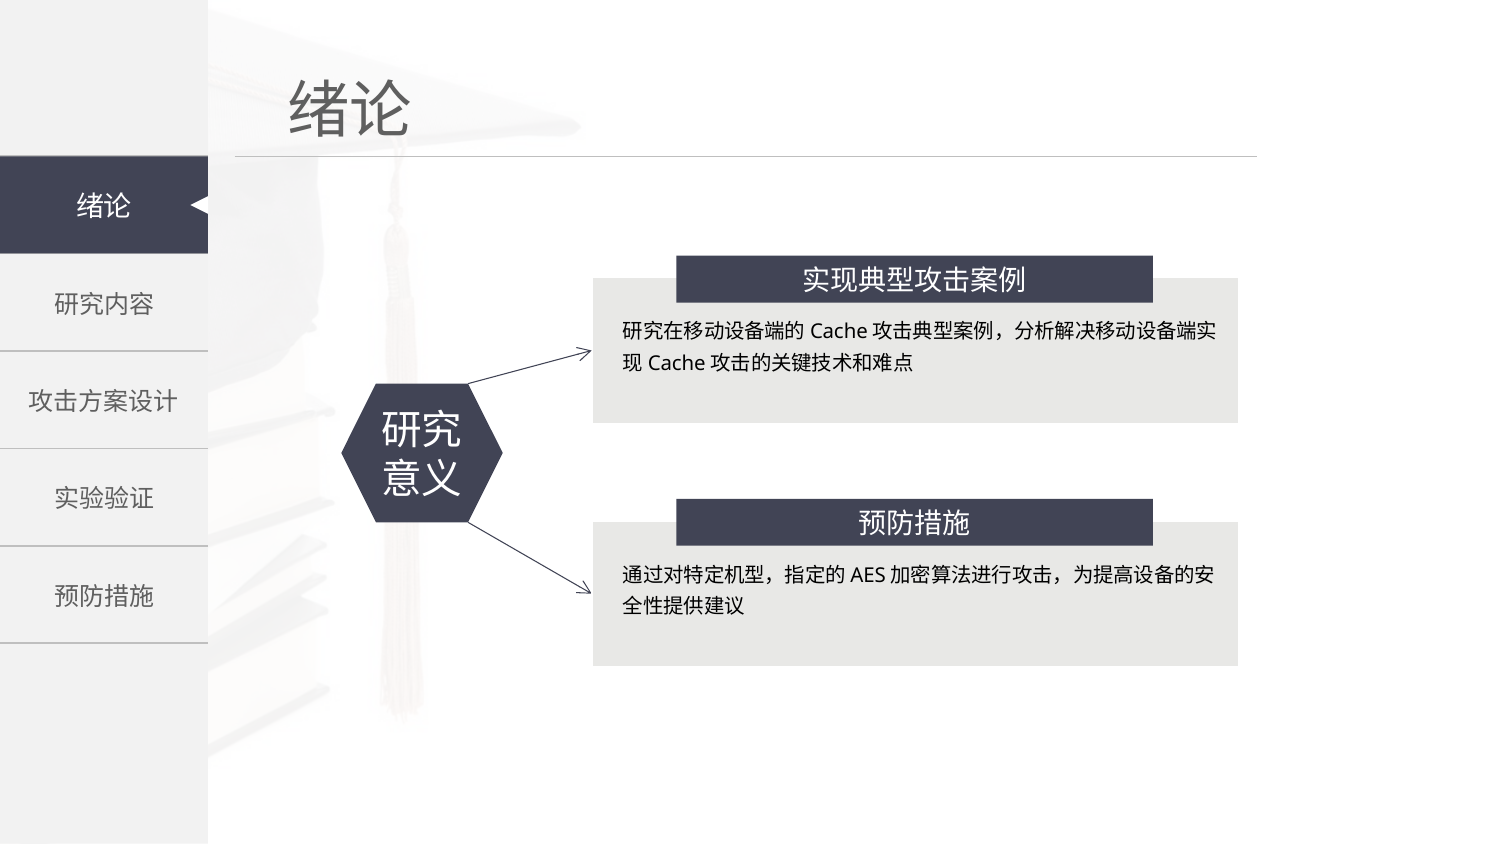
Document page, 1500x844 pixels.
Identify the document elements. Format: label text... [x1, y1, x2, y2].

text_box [468, 350, 592, 384]
text_box [591, 520, 1240, 668]
text_box 预防措施 [675, 498, 1154, 547]
text_box 研究在移动设备端的Cache攻击典型案例，分析解决移动设备端实现Cache攻击的关键技术和难点 [613, 306, 1229, 380]
text_box 通过对特定机型，指定的AES加密算法进行攻击，为提高设备的安全性提供建议 [613, 549, 1229, 623]
text_box 实现典型攻击案例 [675, 255, 1154, 304]
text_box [468, 522, 592, 594]
text_box 研究意义 [340, 382, 504, 524]
text_box [591, 276, 1240, 425]
